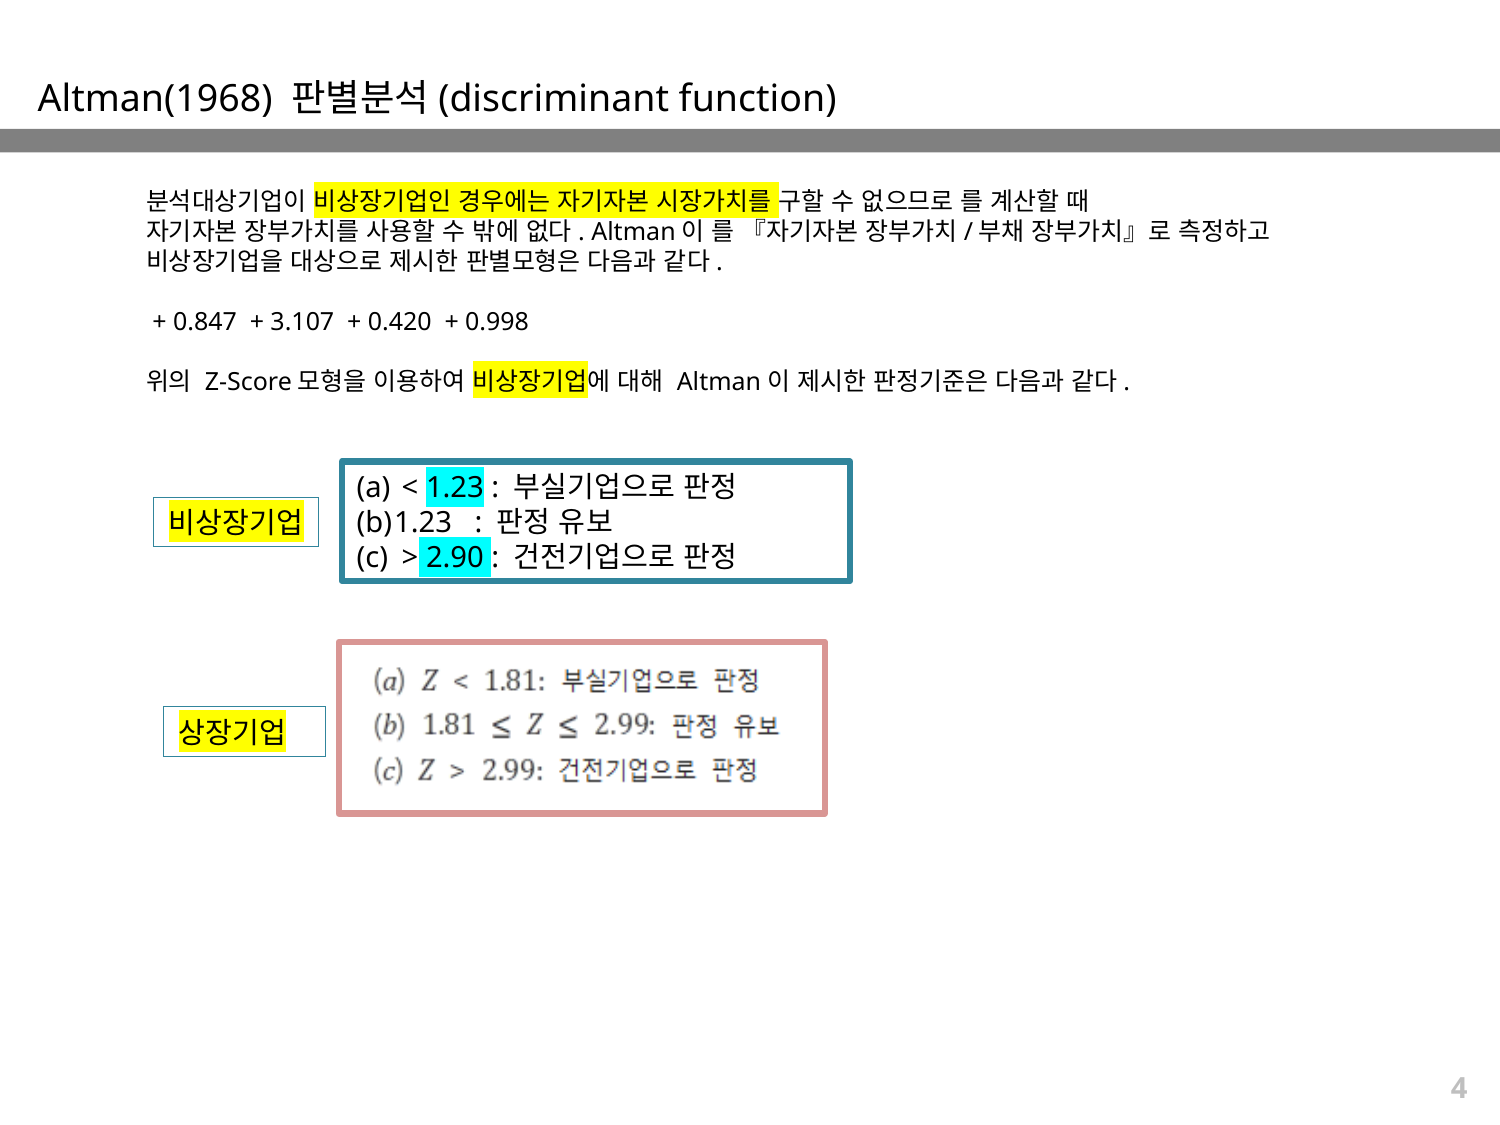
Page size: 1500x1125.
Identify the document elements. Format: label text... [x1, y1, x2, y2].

text_box [0, 128, 1500, 153]
text_box [194, 192, 1500, 268]
text_box Altman(1968) 판별분석(discriminant function) [22, 39, 957, 127]
picture [341, 644, 822, 811]
text_box [22, 46, 1195, 129]
text_box 상장기업 [163, 706, 326, 757]
text_box [308, 428, 1500, 504]
text_box 비상장기업 [153, 497, 319, 547]
text_box 4 [1246, 1061, 1483, 1112]
